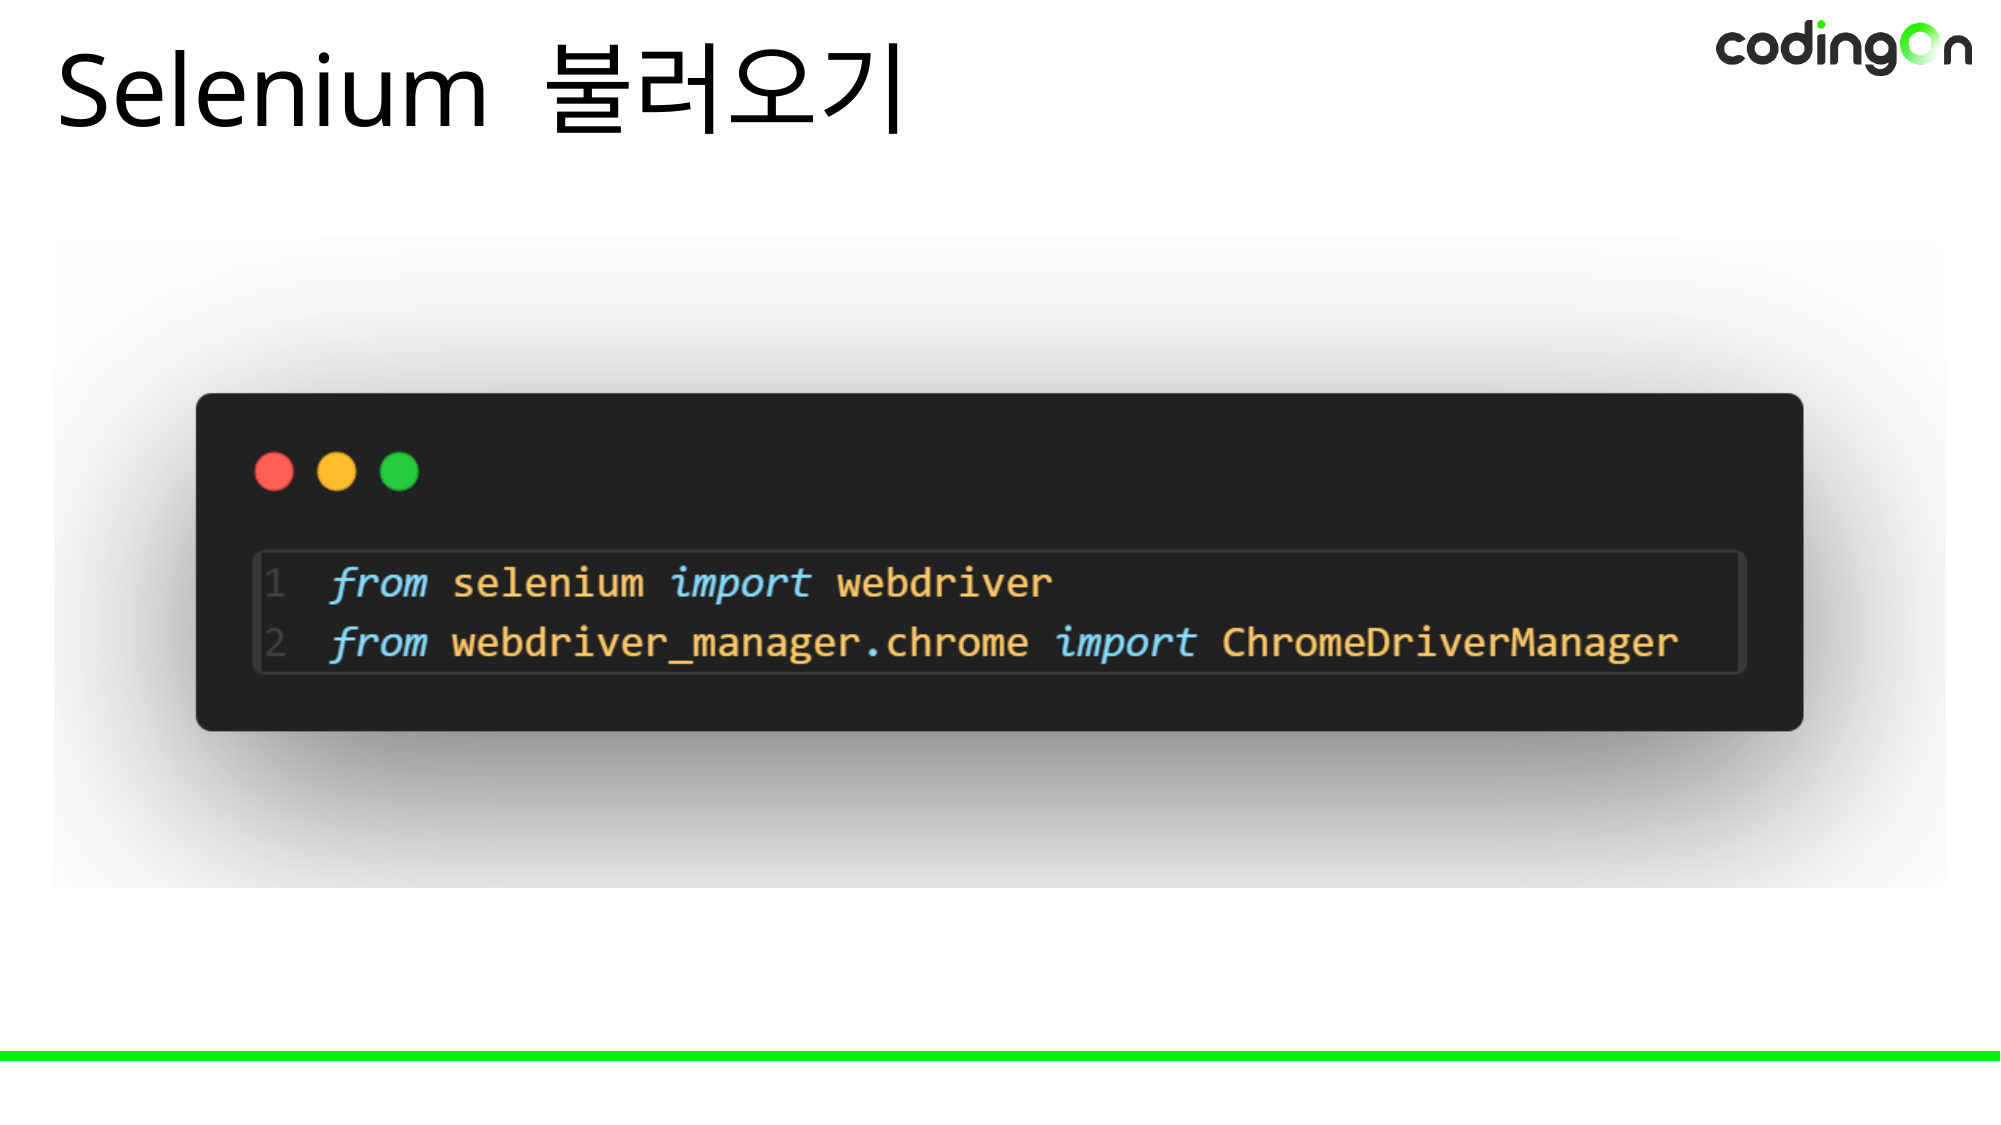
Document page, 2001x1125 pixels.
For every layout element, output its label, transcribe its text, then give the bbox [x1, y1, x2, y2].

picture [54, 237, 1946, 888]
title Selenium 불러오기 [41, 0, 1767, 188]
picture [1767, 20, 1972, 76]
